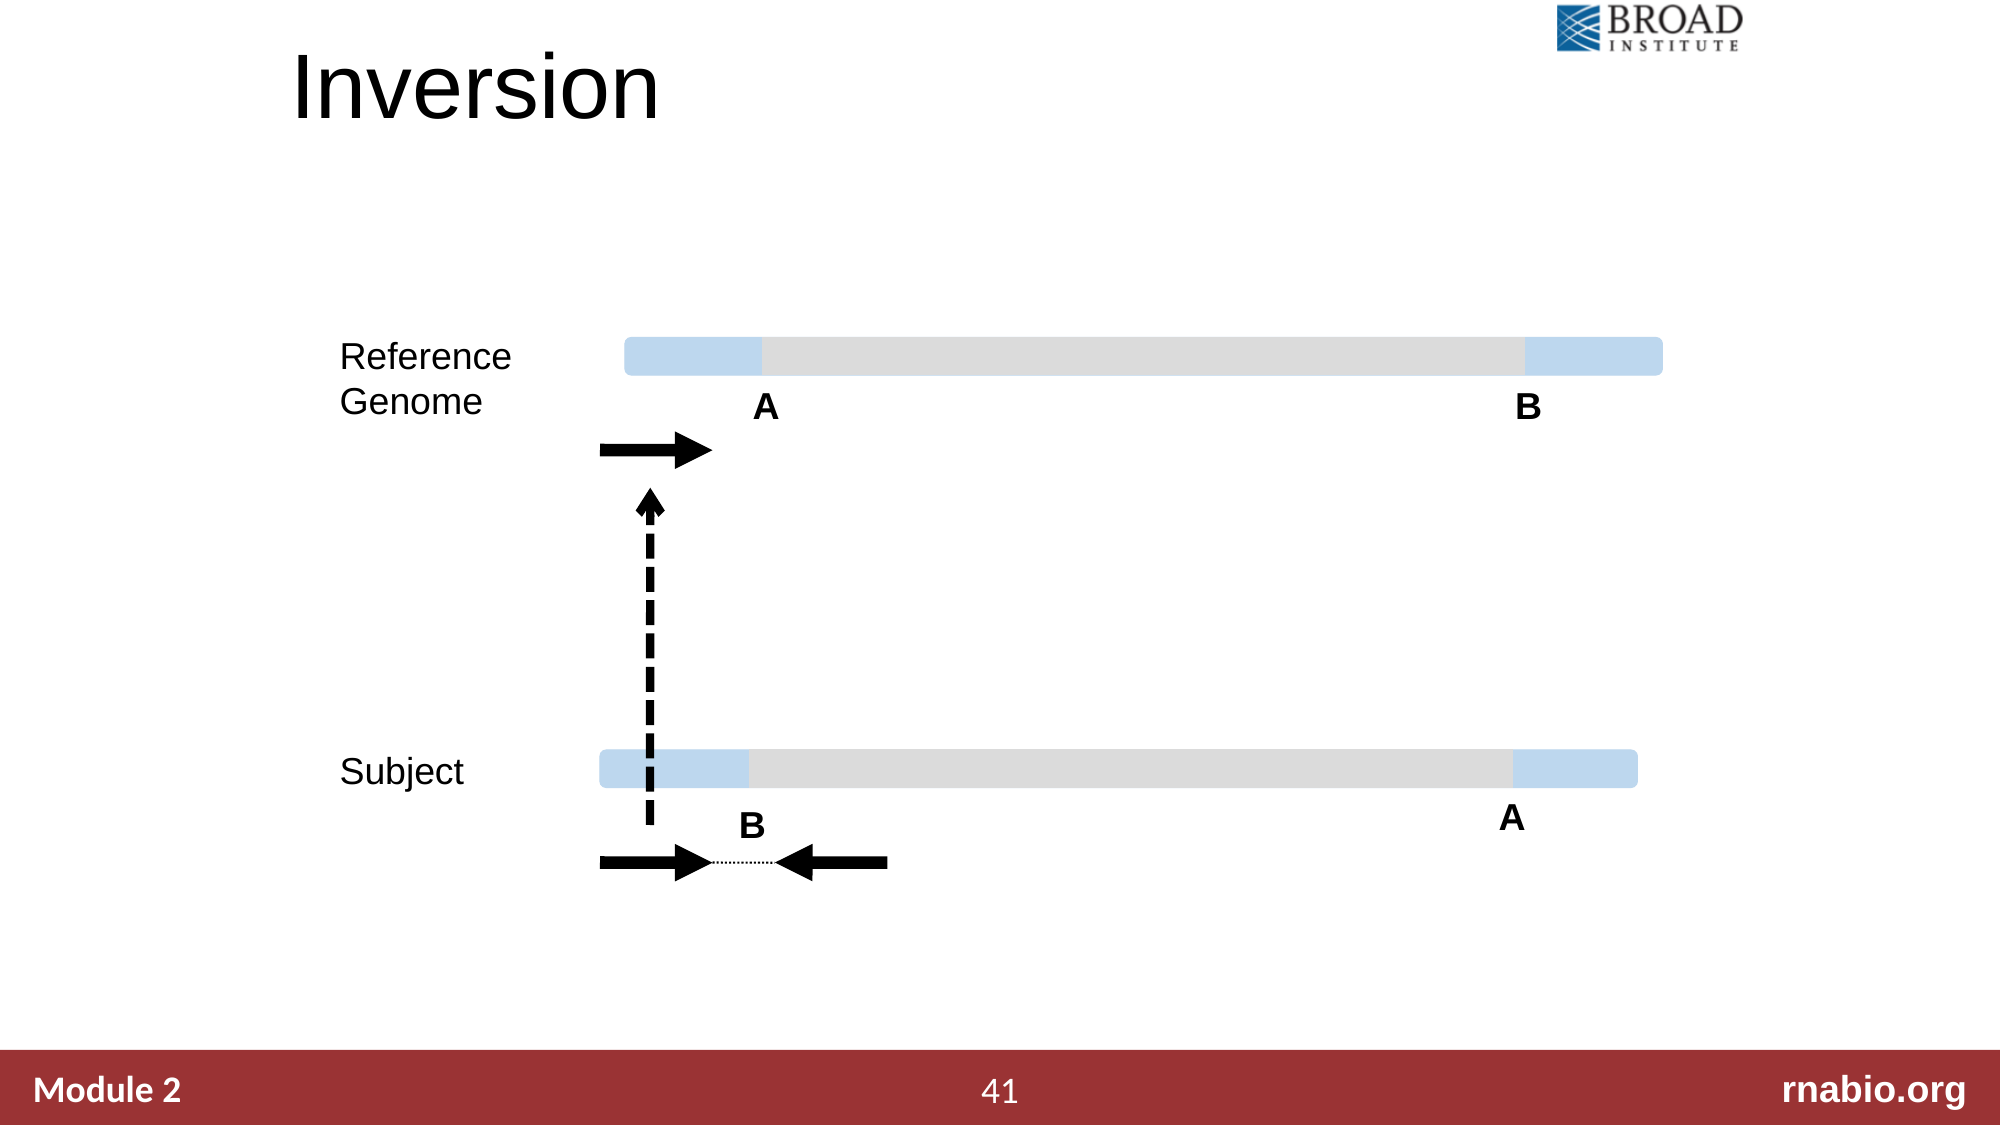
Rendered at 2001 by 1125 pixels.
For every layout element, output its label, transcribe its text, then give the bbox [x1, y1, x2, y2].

text_box Subject [324, 739, 538, 799]
text_box Reference Genome [324, 324, 538, 430]
picture [1555, 0, 1747, 57]
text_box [624, 337, 1663, 436]
title Inversion [275, 0, 1725, 183]
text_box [599, 749, 1638, 855]
